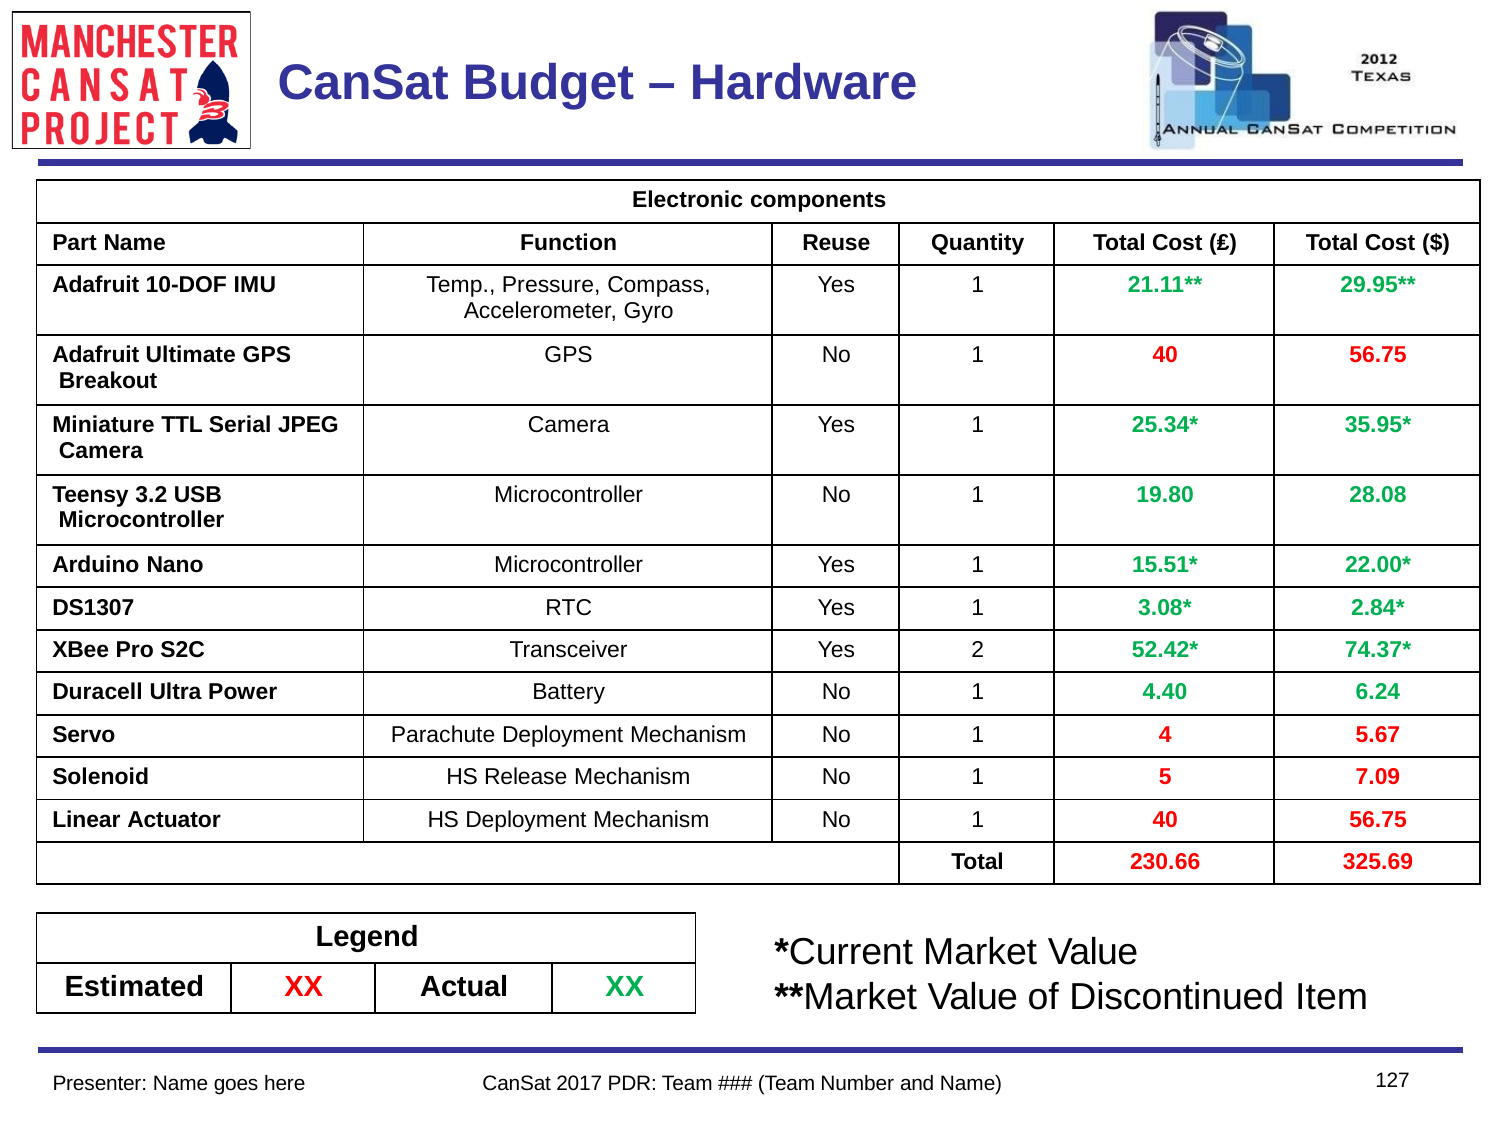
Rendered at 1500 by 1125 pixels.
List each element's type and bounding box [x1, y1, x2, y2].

text_box [772, 924, 1377, 1017]
table_cell [364, 631, 771, 671]
table_cell [1055, 716, 1273, 756]
table_cell [364, 716, 771, 756]
table_cell [364, 758, 771, 799]
table_cell [1055, 800, 1273, 841]
table_cell [37, 266, 363, 334]
table_cell [900, 843, 1053, 883]
table_cell [900, 800, 1053, 841]
table_cell [364, 588, 771, 629]
table_cell [900, 406, 1053, 474]
table_cell [773, 336, 898, 404]
table_cell [900, 336, 1053, 404]
table_cell [773, 266, 898, 334]
table_cell [900, 631, 1053, 671]
table_cell [37, 476, 363, 544]
table_cell [900, 673, 1053, 714]
table_cell [773, 800, 898, 841]
table_cell [37, 336, 363, 404]
table_cell [1275, 716, 1479, 756]
table_cell [364, 673, 771, 714]
table_cell [364, 546, 771, 586]
table_cell [232, 964, 374, 1012]
table_cell [364, 224, 771, 264]
table_cell [900, 758, 1053, 799]
table_cell [1055, 406, 1273, 474]
table_cell [1275, 843, 1479, 883]
table_cell [773, 673, 898, 714]
table_cell [364, 800, 771, 841]
table_cell [773, 406, 898, 474]
table_cell [773, 476, 898, 544]
table_cell [1275, 336, 1479, 404]
table_cell [37, 546, 363, 586]
table_cell [900, 716, 1053, 756]
table_cell [1055, 843, 1273, 883]
table_cell [1055, 631, 1273, 671]
title [275, 47, 922, 179]
table_cell [773, 224, 898, 264]
table_cell [773, 546, 898, 586]
table_cell [900, 266, 1053, 334]
table_cell [773, 631, 898, 671]
table_cell [900, 546, 1053, 586]
table_cell [37, 588, 363, 629]
table_cell [1275, 588, 1479, 629]
table_cell [1275, 224, 1479, 264]
table_cell [1055, 546, 1273, 586]
table_cell [773, 758, 898, 799]
table_cell [37, 631, 363, 671]
table_cell [37, 758, 363, 799]
table_cell [364, 406, 771, 474]
table_cell [1275, 476, 1479, 544]
table_cell [900, 588, 1053, 629]
table_cell [1055, 336, 1273, 404]
table_cell [773, 716, 898, 756]
table_cell [364, 336, 771, 404]
table_cell [1275, 266, 1479, 334]
table_cell [1275, 406, 1479, 474]
table_cell [364, 476, 771, 544]
table_cell [376, 964, 551, 1012]
table_cell [1275, 631, 1479, 671]
text_box [50, 1069, 315, 1095]
table_cell [37, 673, 363, 714]
table_cell [37, 800, 363, 841]
table_cell [1055, 476, 1273, 544]
table_cell [900, 224, 1053, 264]
table_cell [37, 716, 363, 756]
table_cell [37, 843, 898, 883]
table_cell [364, 266, 771, 334]
table_header [37, 914, 695, 962]
text_box [1371, 1067, 1415, 1093]
table_cell [37, 406, 363, 474]
table_cell [1275, 758, 1479, 799]
table_cell [37, 224, 363, 264]
text_box [11, 11, 251, 149]
table_cell [1055, 588, 1273, 629]
table_cell [1275, 800, 1479, 841]
table_cell [1275, 673, 1479, 714]
table_cell [1055, 673, 1273, 714]
table_header [37, 181, 1479, 222]
table_cell [1055, 758, 1273, 799]
table_cell [553, 964, 695, 1012]
table_cell [1055, 266, 1273, 334]
table_cell [37, 964, 230, 1012]
text_box [1142, 1, 1458, 156]
table_cell [1275, 546, 1479, 586]
text_box [480, 1069, 1020, 1095]
table_cell [773, 588, 898, 629]
table_cell [1055, 224, 1273, 264]
table_cell [900, 476, 1053, 544]
